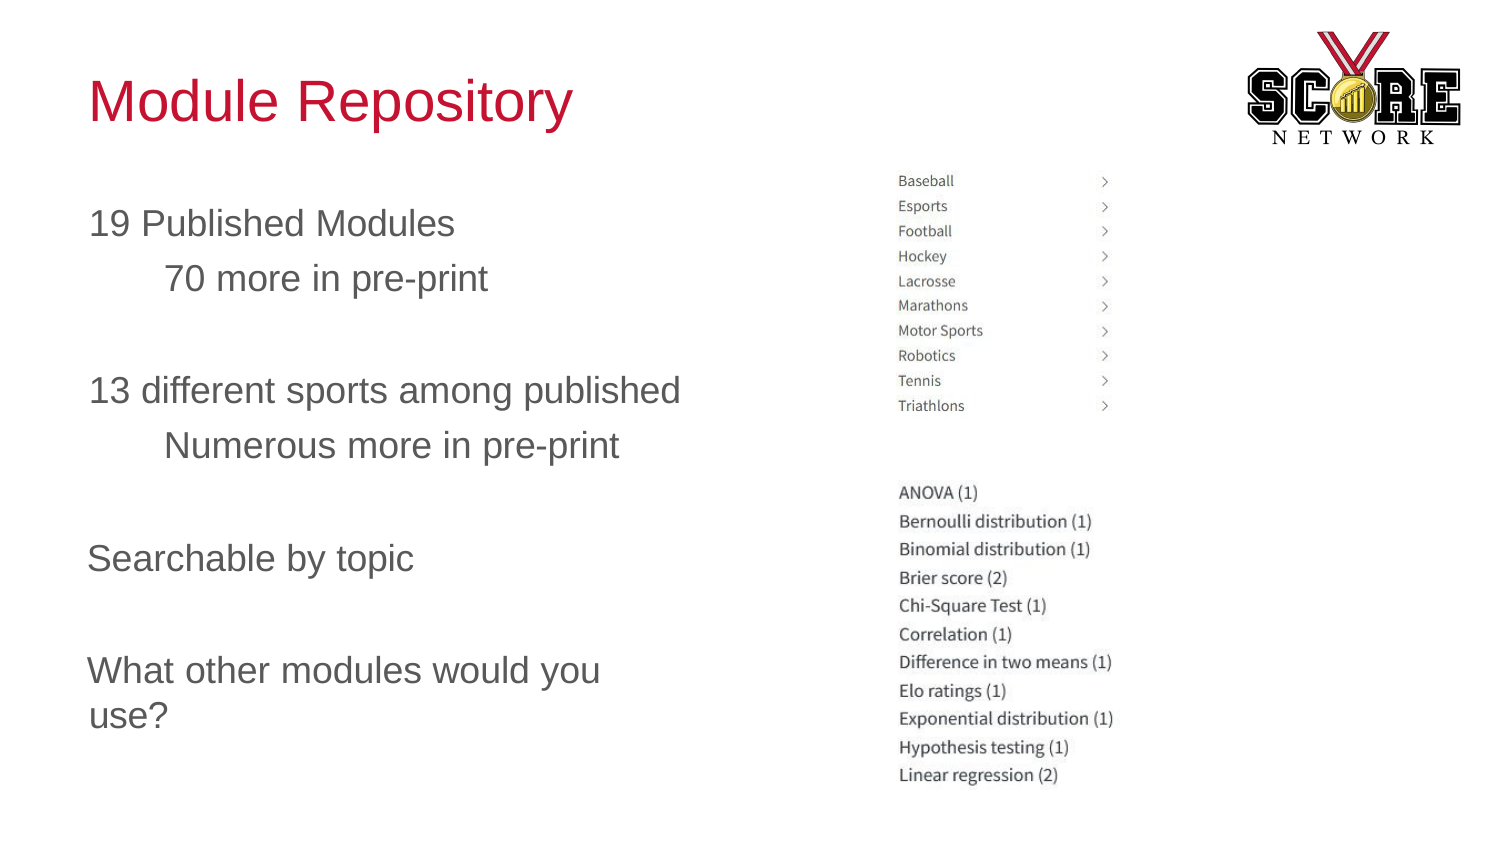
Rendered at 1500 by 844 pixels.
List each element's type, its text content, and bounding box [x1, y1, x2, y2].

picture [895, 170, 1121, 419]
title Module Repository [86, 61, 1054, 205]
picture [1162, 0, 1500, 229]
picture [898, 480, 1120, 791]
text_box 19 Published Modules 70 more in pre-print 13 different sports among published Numerous more in pre-print Searchable by topic What other modules would you use? [86, 187, 698, 736]
